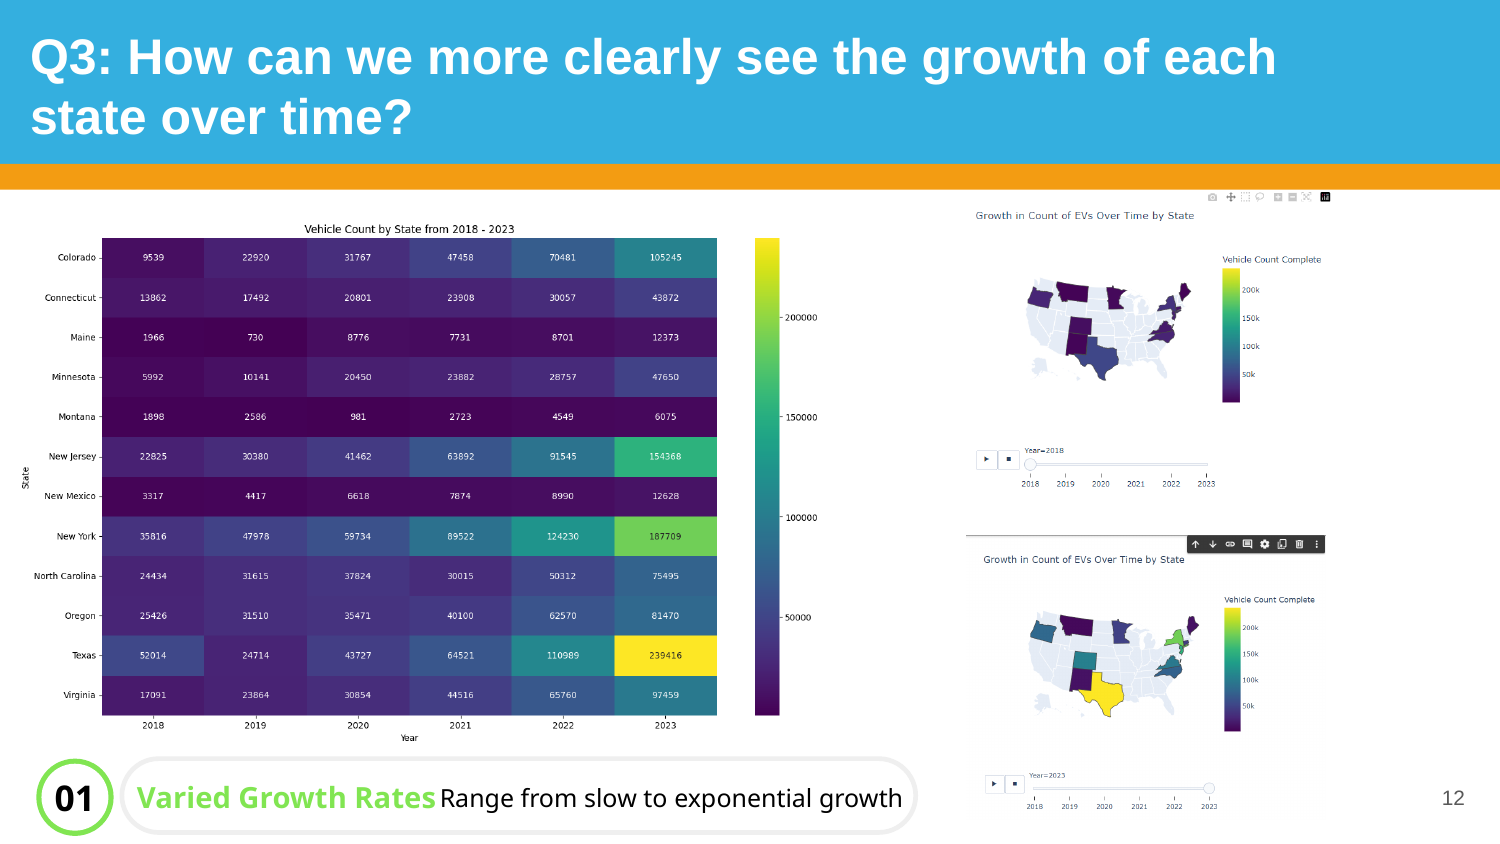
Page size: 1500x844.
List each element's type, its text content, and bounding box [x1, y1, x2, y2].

picture [14, 218, 823, 749]
picture [965, 535, 1326, 820]
text_box Varied Growth Rates [121, 761, 424, 833]
slide_number ‹#› [1389, 764, 1480, 830]
text_box [0, 163, 1500, 190]
text_box [0, 0, 1500, 163]
picture [959, 192, 1332, 498]
text_box Range from slow to exponential growth [424, 753, 931, 842]
text_box 01 [41, 763, 109, 831]
text_box Q3: How can we more clearly see the growth of each state over time? [15, 16, 1368, 152]
text_box [36, 758, 114, 836]
